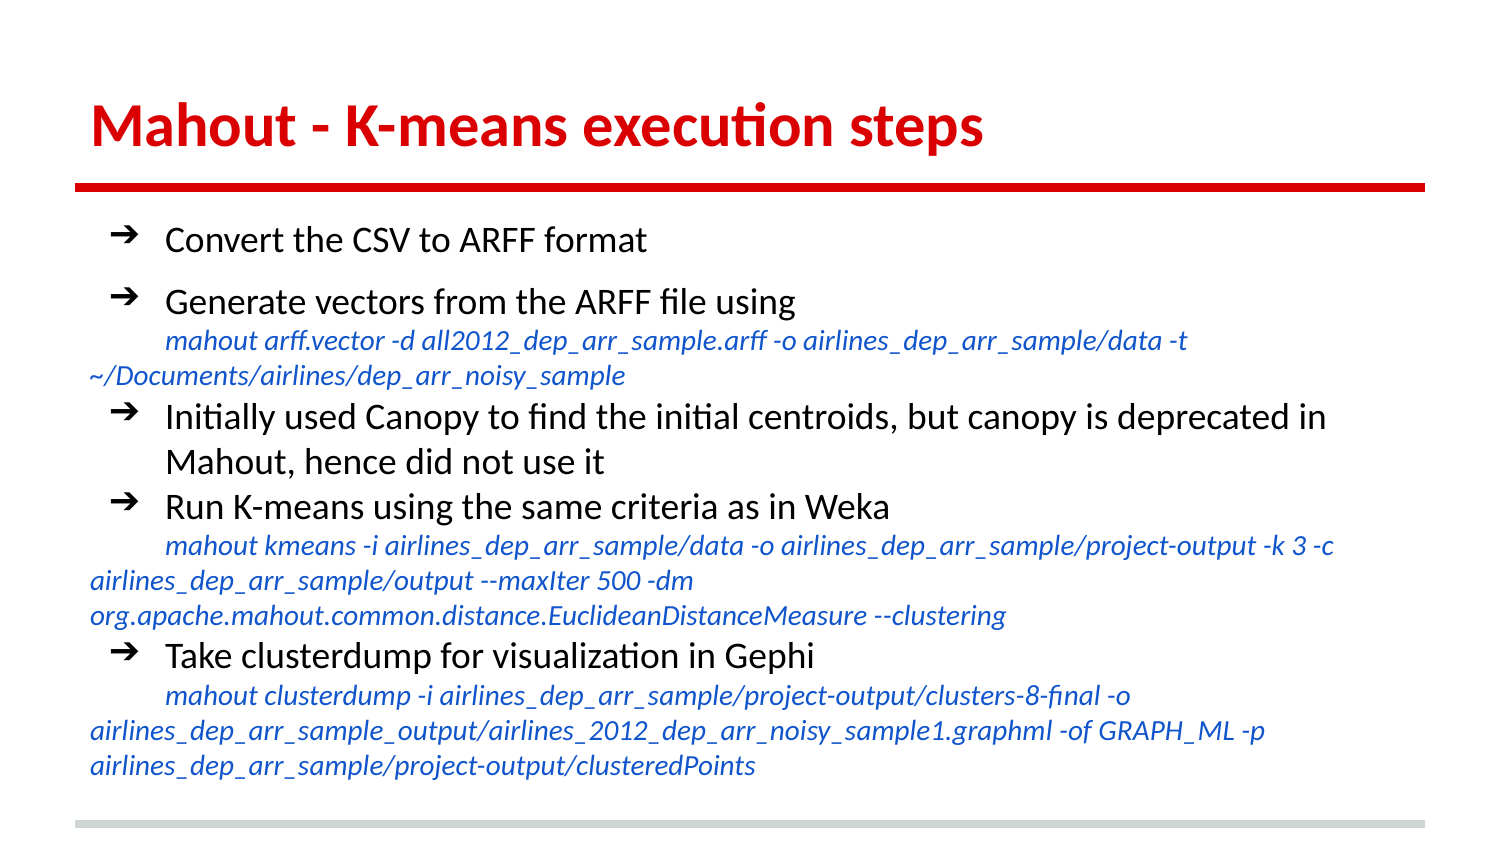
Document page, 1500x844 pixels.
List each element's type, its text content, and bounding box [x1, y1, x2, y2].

list Convert the CSV to ARFF format Generate vectors from the ARFF file using mahout arff.vector -d all2012_dep_arr_sample.arff -o airlines_dep_arr_sample/data -t ~/Documents/airlines/dep_arr_noisy_sample Initially used Canopy to find the initial centroids, but canopy is deprecated in Mahout, hence did not use it Run K-means using the same criteria as in Weka mahout kmeans -i airlines_dep_arr_sample/data -o airlines_dep_arr_sample/project-output -k 3 -c airlines_dep_arr_sample/output --maxIter 500 -dm org.apache.mahout.common.distance.EuclideanDistanceMeasure --clustering Take clusterdump for visualization in Gephi mahout clusterdump -i airlines_dep_arr_sample/project-output/clusters-8-final -o airlines_dep_arr_sample_output/airlines_2012_dep_arr_noisy_sample1.graphml -of GRAPH_ML -p airlines_dep_arr_sample/project-output/clusteredPoints [75, 196, 1425, 808]
title Mahout - K-means execution steps [75, 33, 1425, 175]
